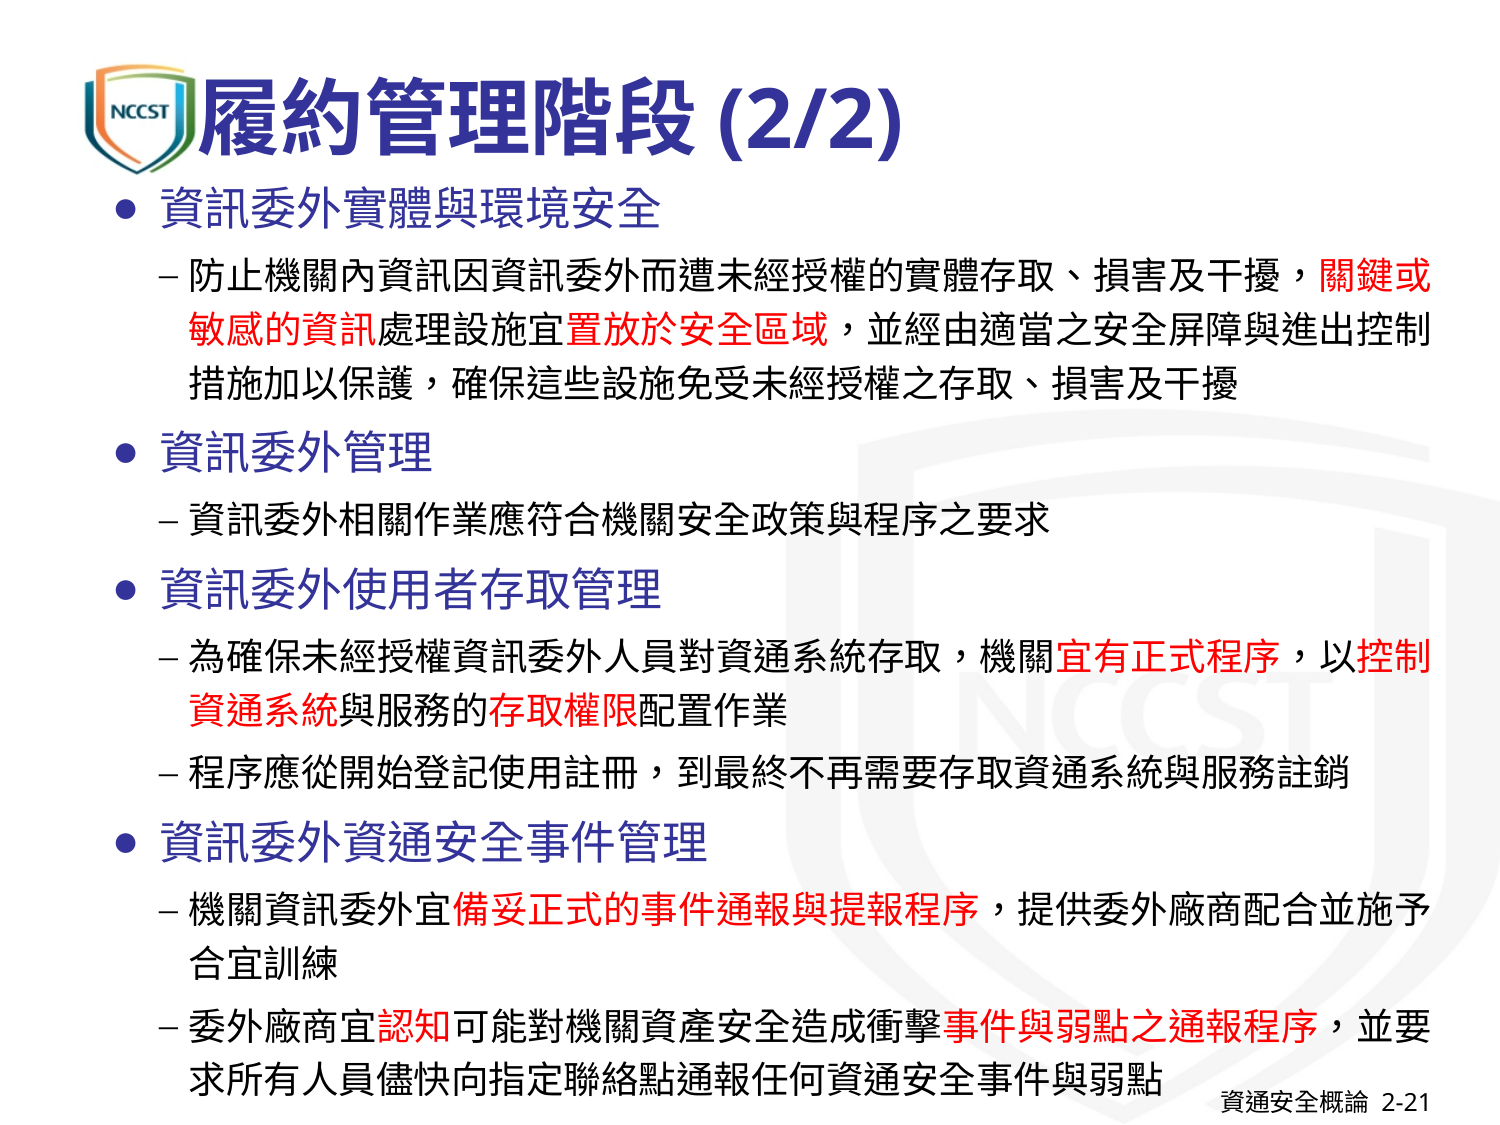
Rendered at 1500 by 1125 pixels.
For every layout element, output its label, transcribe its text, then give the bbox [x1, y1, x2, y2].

list 資訊委外實體與環境安全 防止機關內資訊因資訊委外而遭未經授權的實體存取、損害及干擾，關鍵或敏感的資訊處理設施宜置放於安全區域，並經由適當之安全屏障與進出控制措施加以保護，確保這些設施免受未經授權之存取、損害及干擾 資訊委外管理 資訊委外相關作業應符合機關安全政策與程序之要求 資訊委外使用者存取管理 為確保未經授權資訊委外人員對資通系統存取，機關宜有正式程序，以控制資通系統與服務的存取權限配置作業 程序應從開始登記使用註冊，到最終不再需要存取資通系統與服務註銷 資訊委外資通安全事件管理 機關資訊委外宜備妥正式的事件通報與提報程序，提供委外廠商配合並施予合宜訓練 委外廠商宜認知可能對機關資產安全造成衝擊事件與弱點之通報程序，並要求所有人員儘快向指定聯絡點通報任何資通安全事件與弱點 [96, 160, 1447, 1067]
picture [0, 0, 1500, 1125]
title 履約管理階段(2/2) [183, 19, 1407, 160]
